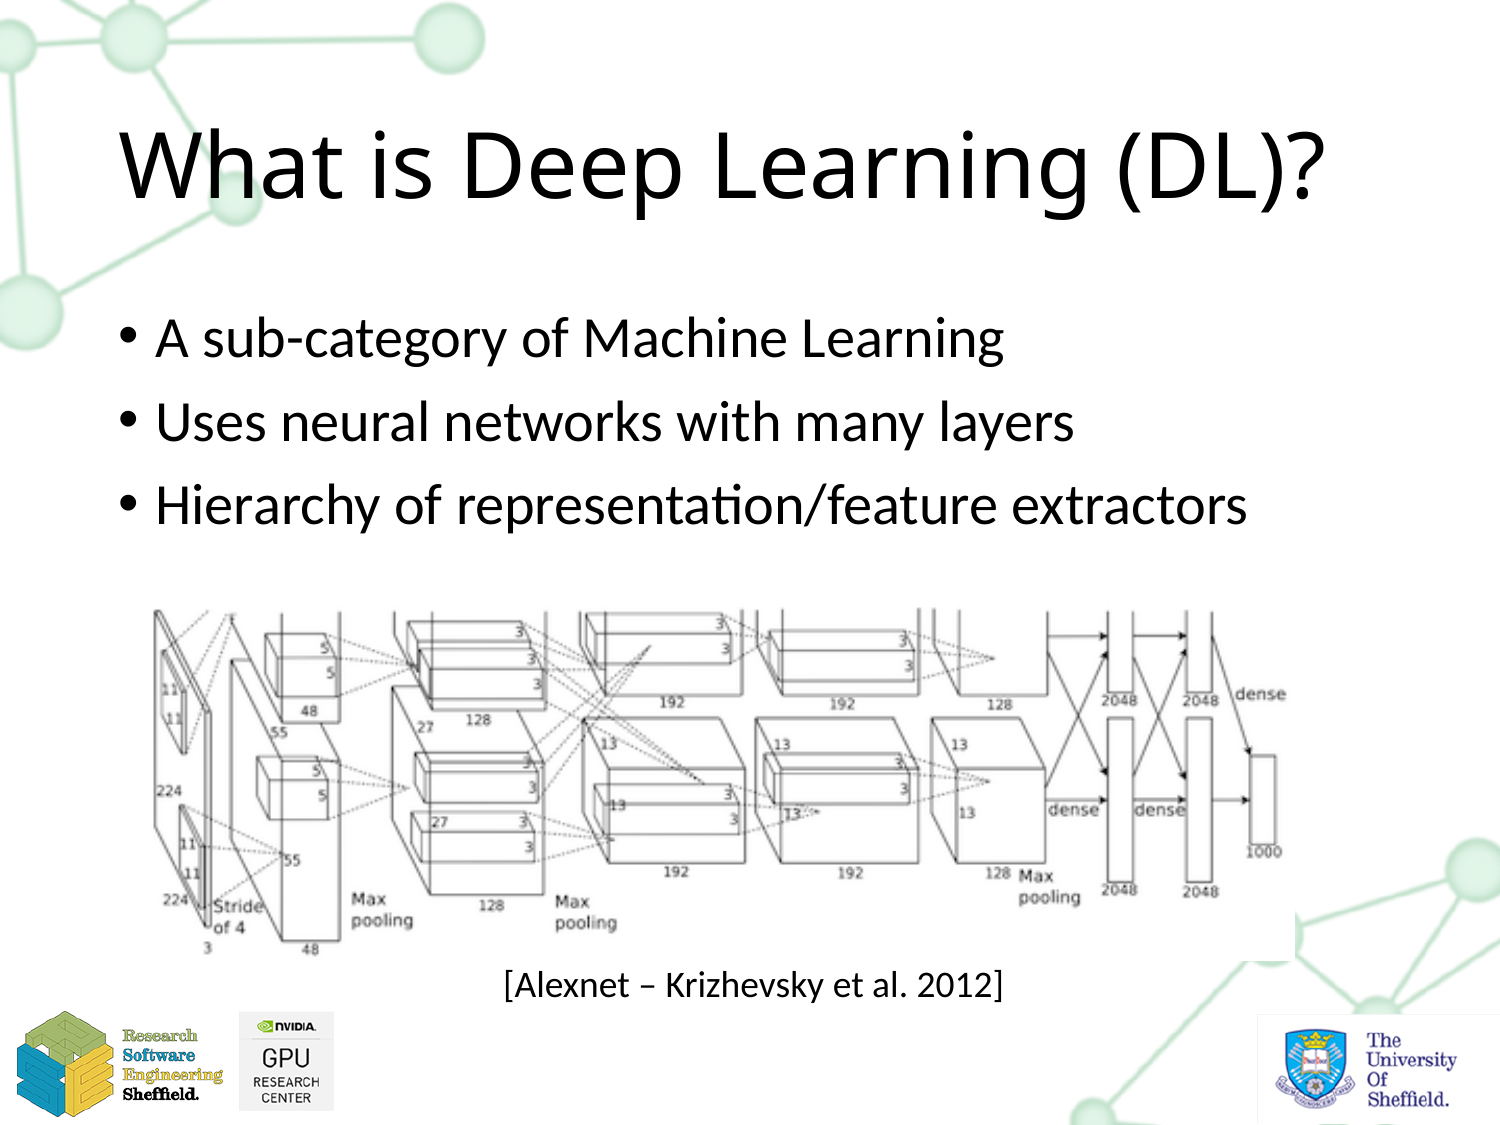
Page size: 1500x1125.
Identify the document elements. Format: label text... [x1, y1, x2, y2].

picture [0, 0, 1500, 1125]
title What is Deep Learning (DL)? [103, 59, 1397, 278]
list A sub-category of Machine Learning Uses neural networks with many layers Hierarchy of representation/feature extractors [103, 299, 1397, 1014]
text_box [Alexnet – Krizhevsky et al. 2012] [488, 961, 1020, 1013]
